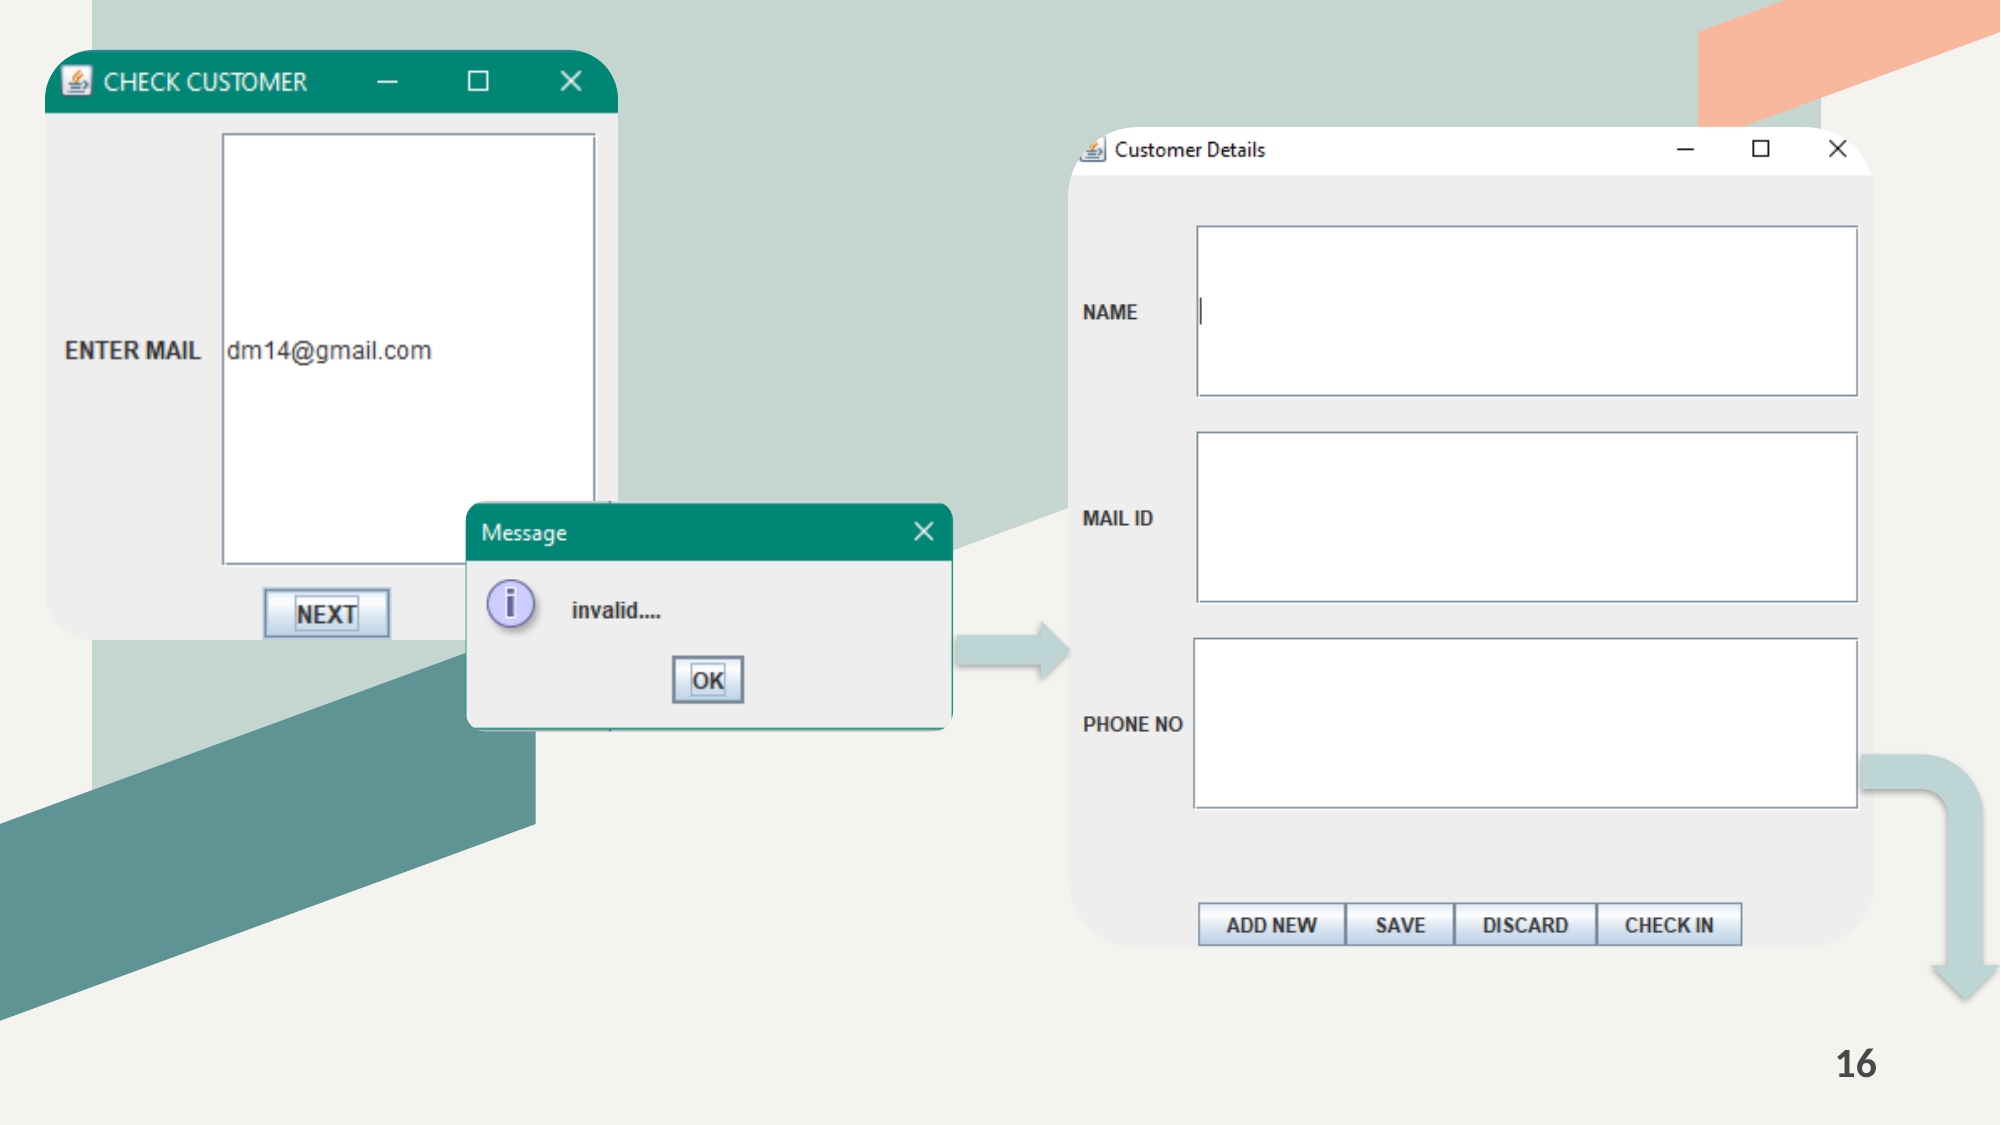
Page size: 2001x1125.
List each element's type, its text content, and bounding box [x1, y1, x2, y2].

text_box [959, 616, 1062, 684]
picture [1068, 127, 1875, 948]
text_box [1880, 750, 2000, 1004]
slide_number 16 [1815, 1031, 1892, 1092]
picture [45, 49, 954, 732]
